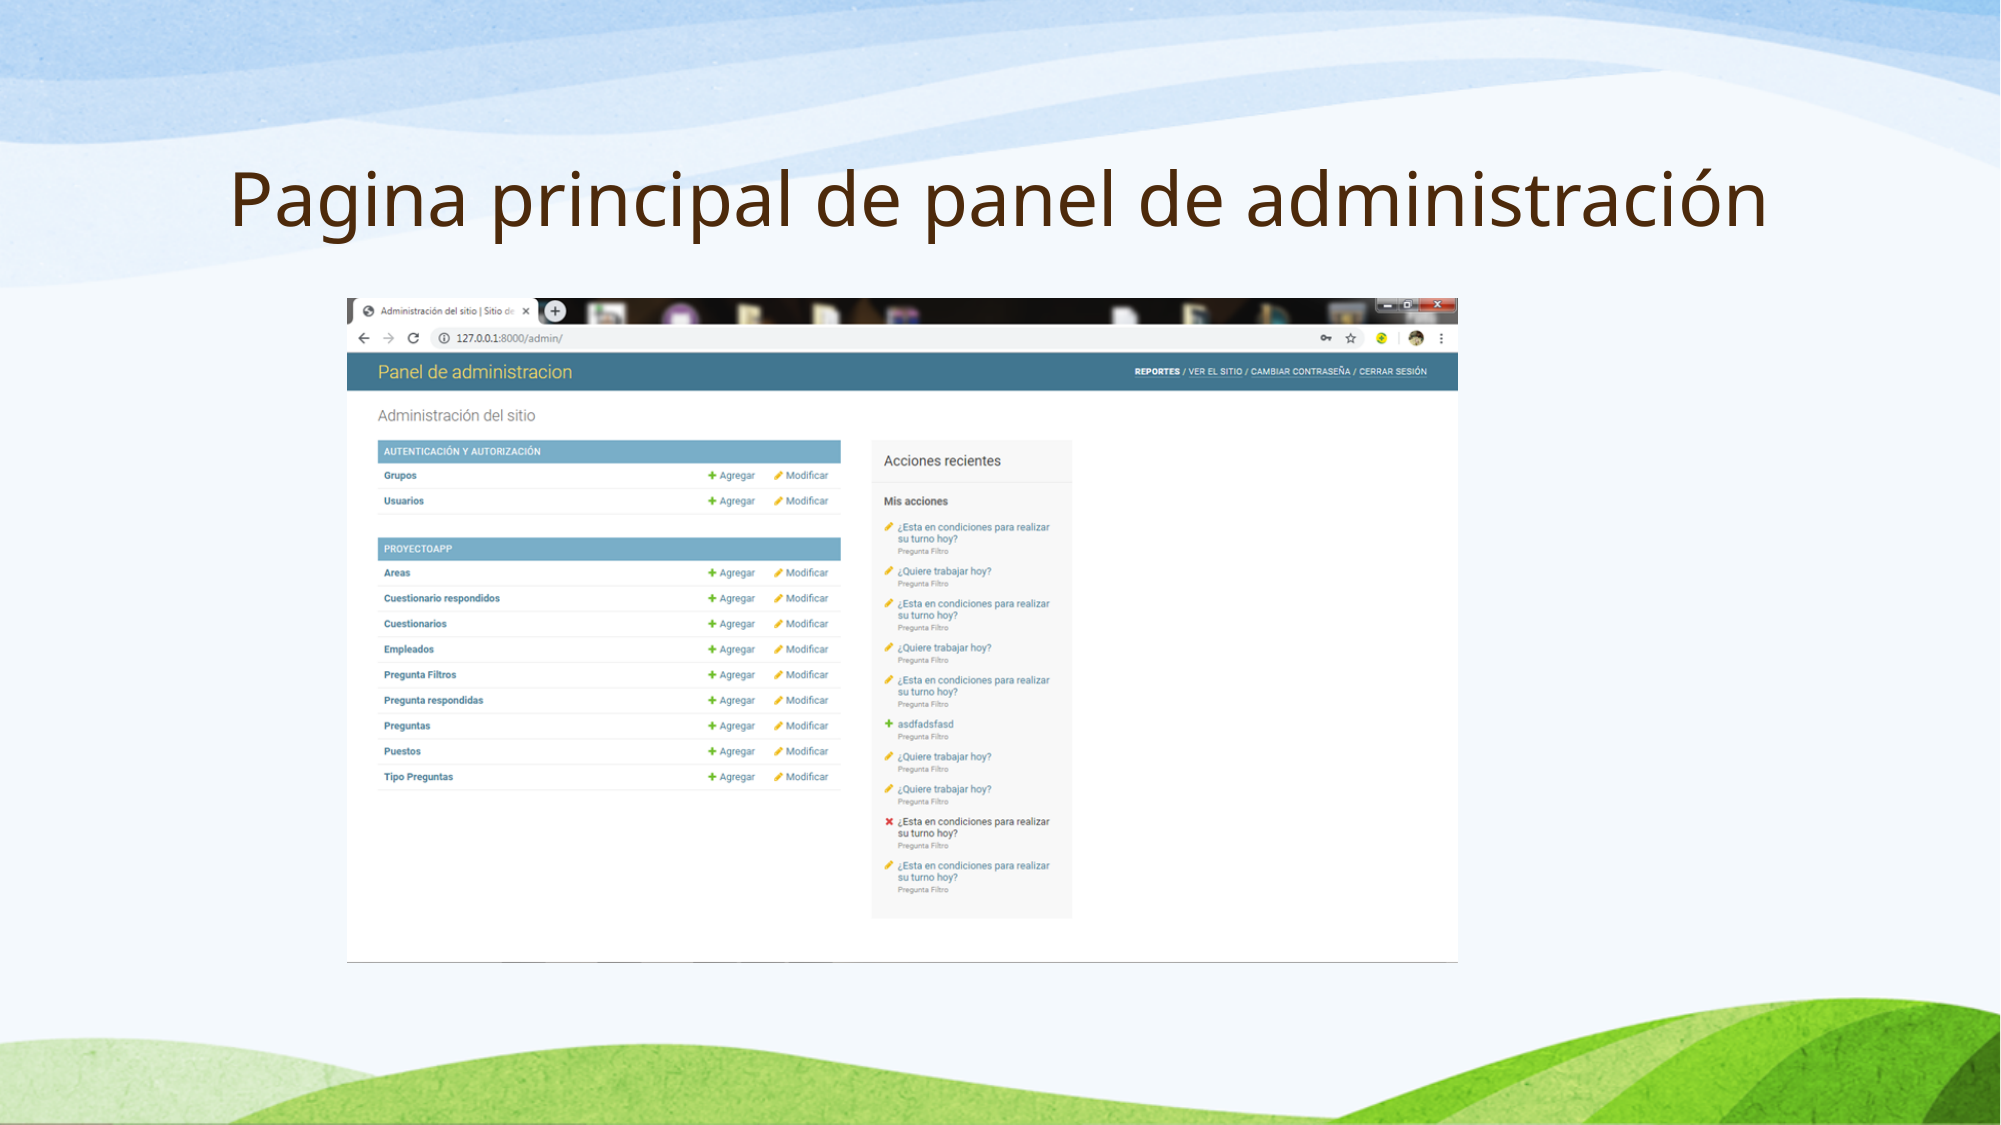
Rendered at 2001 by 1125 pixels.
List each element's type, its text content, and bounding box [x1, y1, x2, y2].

picture [0, 0, 2001, 1125]
title Pagina principal de panel de administración [174, 50, 1825, 250]
